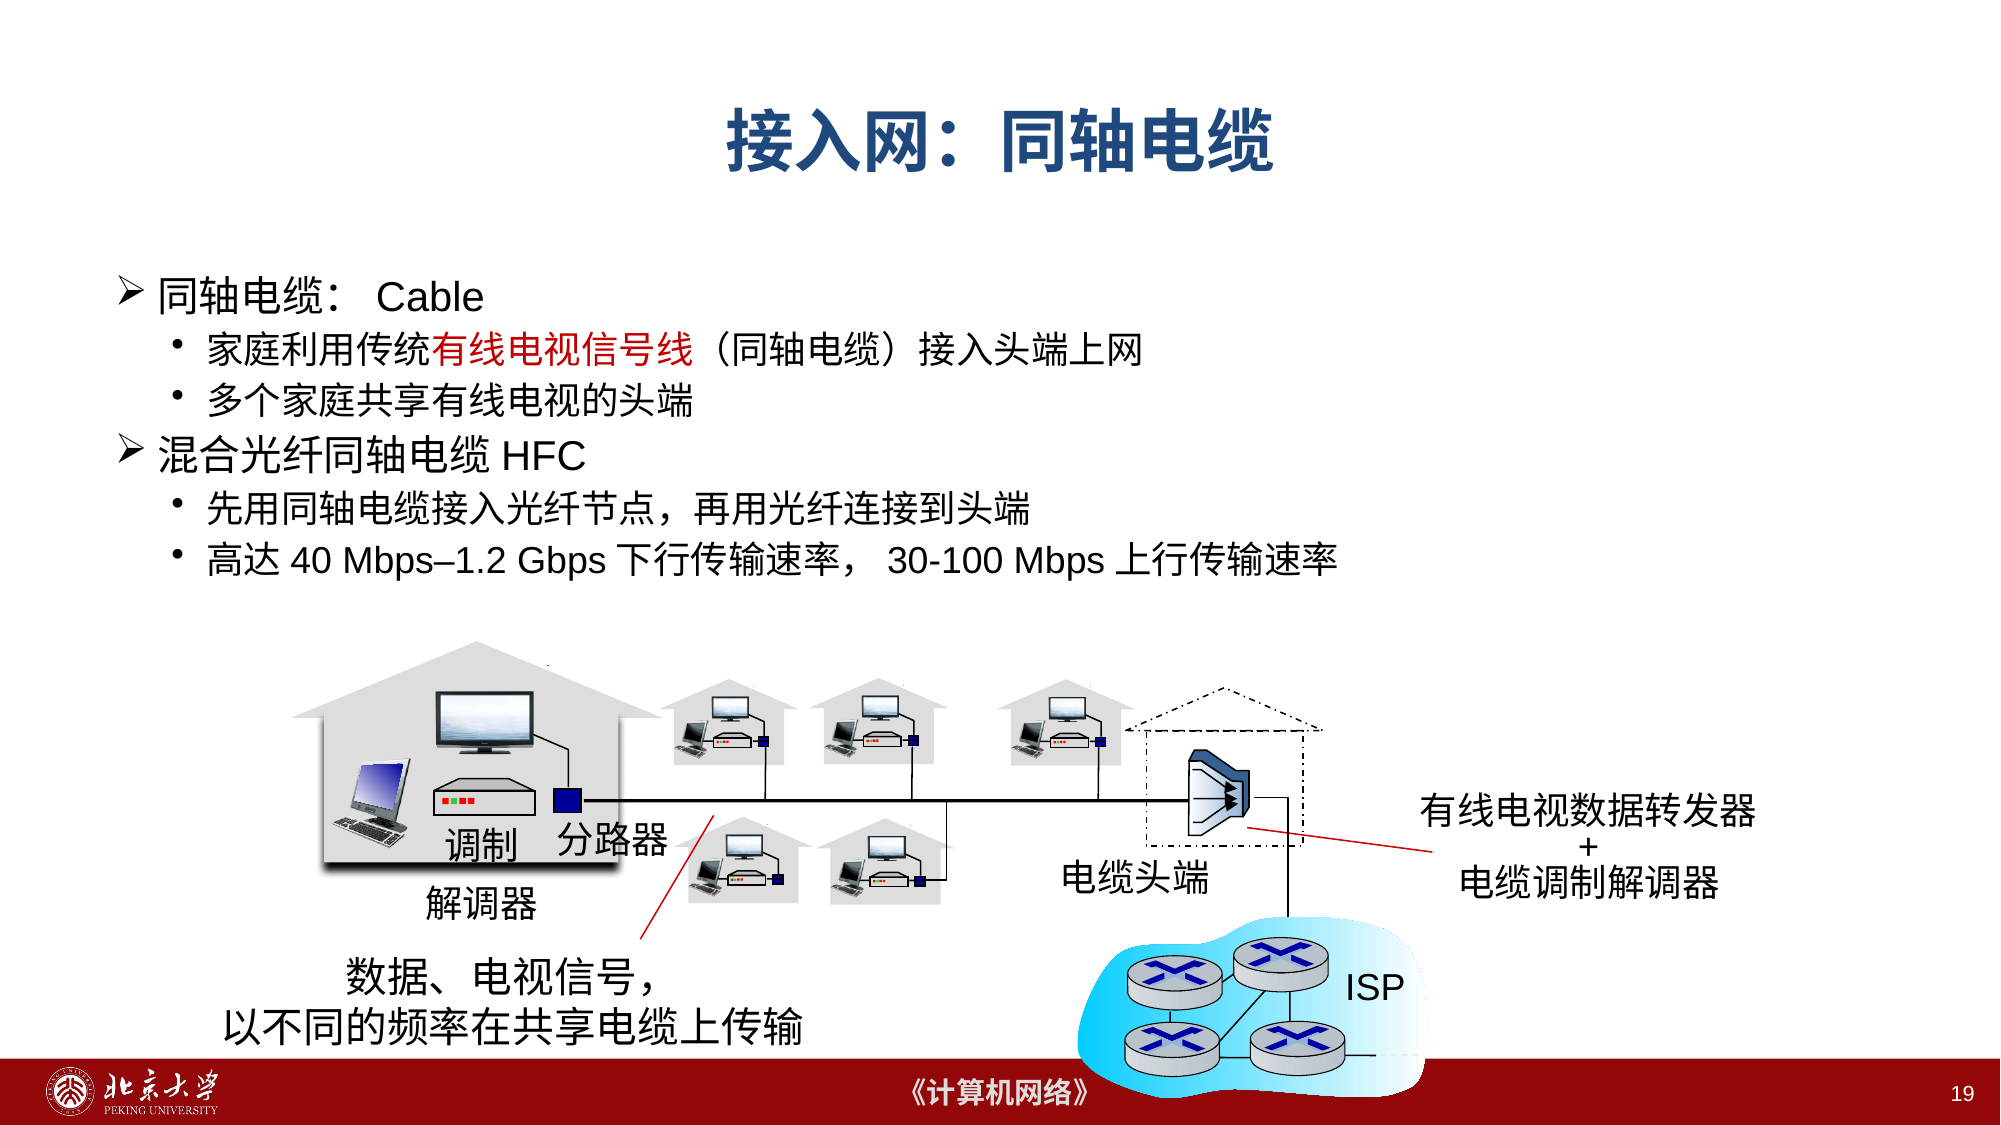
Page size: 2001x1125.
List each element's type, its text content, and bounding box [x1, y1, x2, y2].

list 同轴电缆：Cable 家庭利用传统有线电视信号线（同轴电缆）接入头端上网 多个家庭共享有线电视的头端 混合光纤同轴电缆HFC 先用同轴电缆接入光纤节点，再用光纤连接到头端 高达40 Mbps–1.2 Gbps下行传输速率，30-100 Mbps上行传输速率 [99, 262, 1900, 1005]
picture [46, 1067, 218, 1116]
title 接入网：同轴电缆 [99, 45, 1900, 233]
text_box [193, 640, 1798, 1103]
slide_number 19 [1522, 1072, 1990, 1125]
